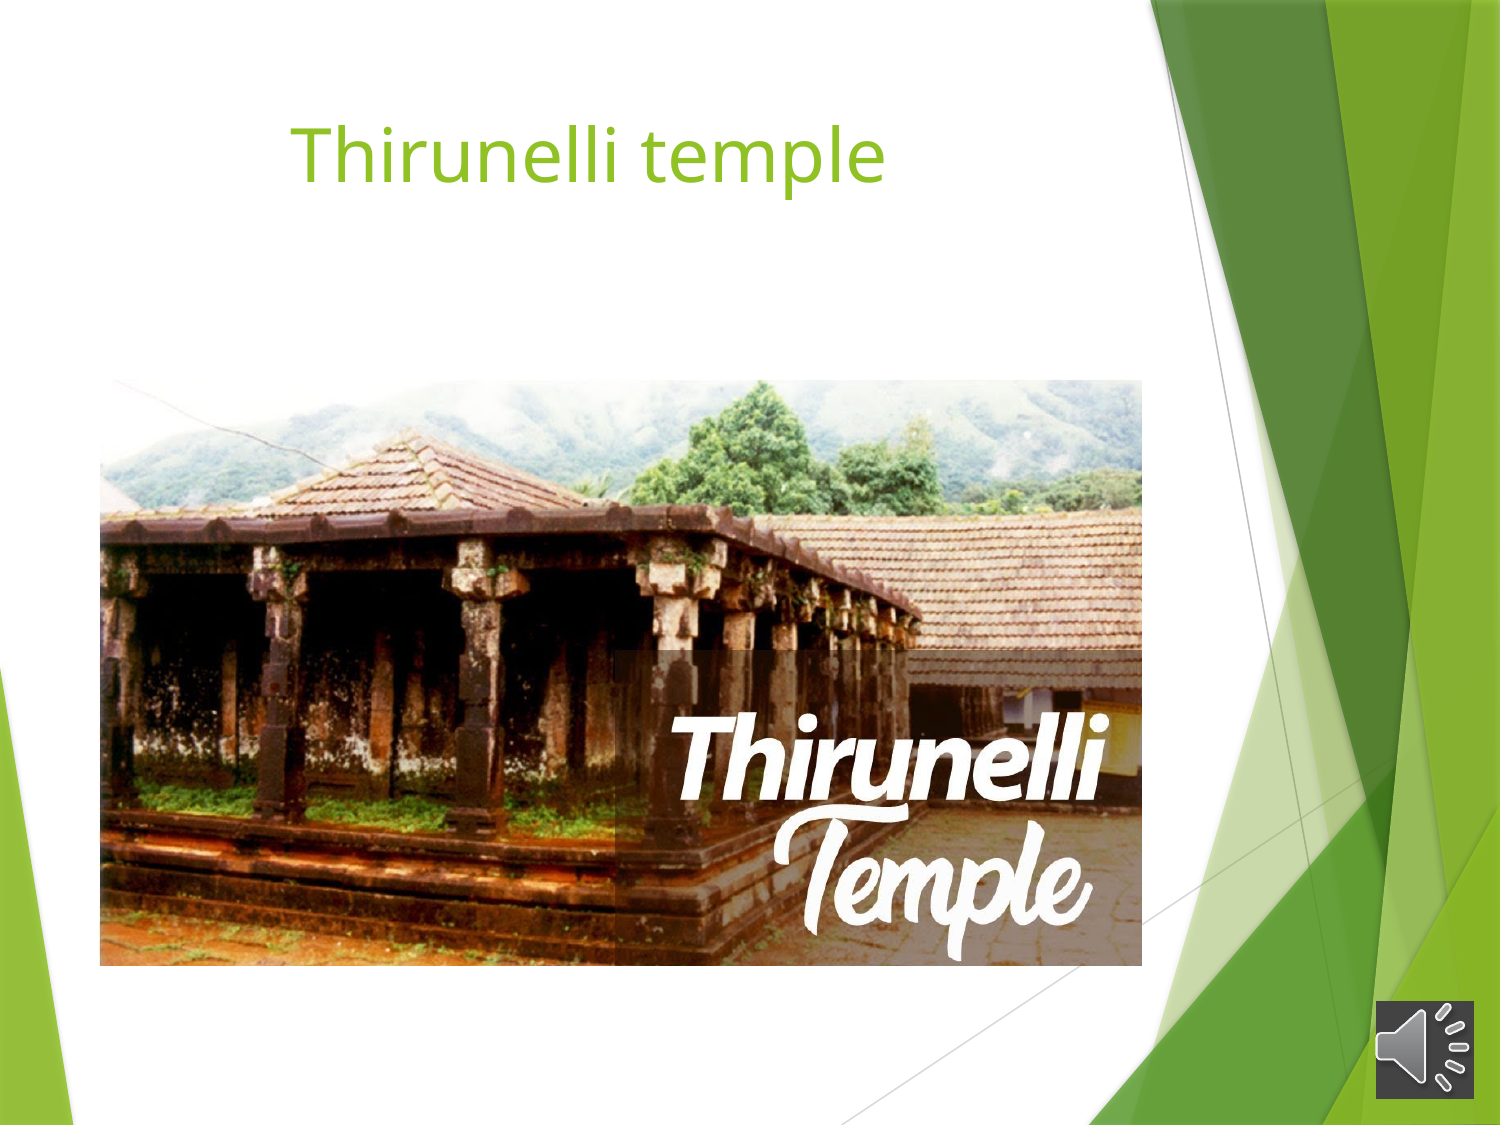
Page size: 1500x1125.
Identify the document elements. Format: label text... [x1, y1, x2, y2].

title Thirunelli temple [99, 99, 1142, 317]
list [99, 379, 1142, 967]
picture [1374, 999, 1476, 1101]
